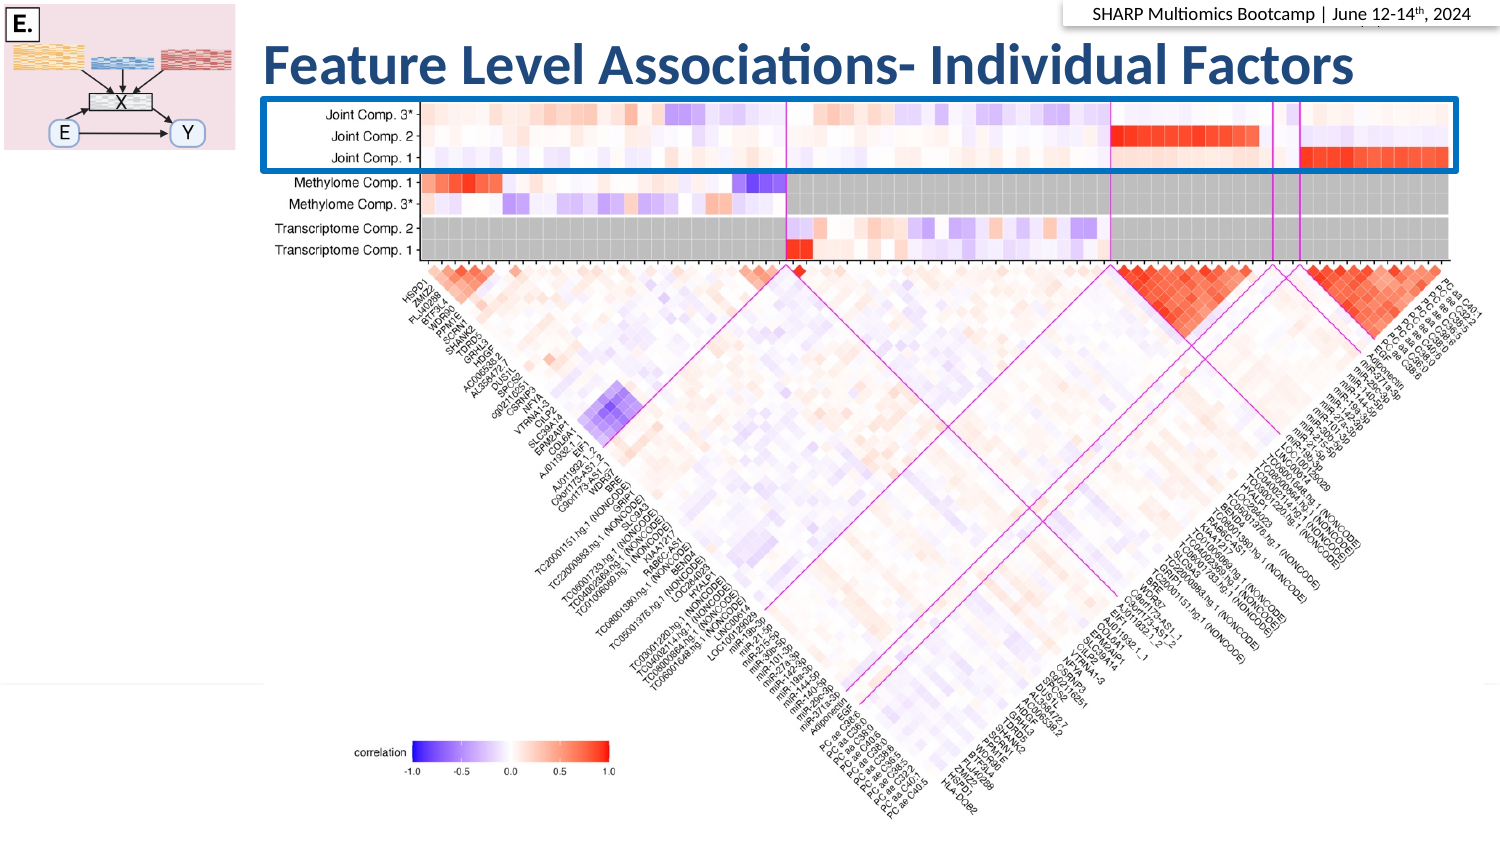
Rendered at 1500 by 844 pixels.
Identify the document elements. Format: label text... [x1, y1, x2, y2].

picture [3, 4, 236, 151]
picture [263, 98, 1485, 826]
text_box Feature Level Associations- Individual Factors [249, 18, 1471, 105]
